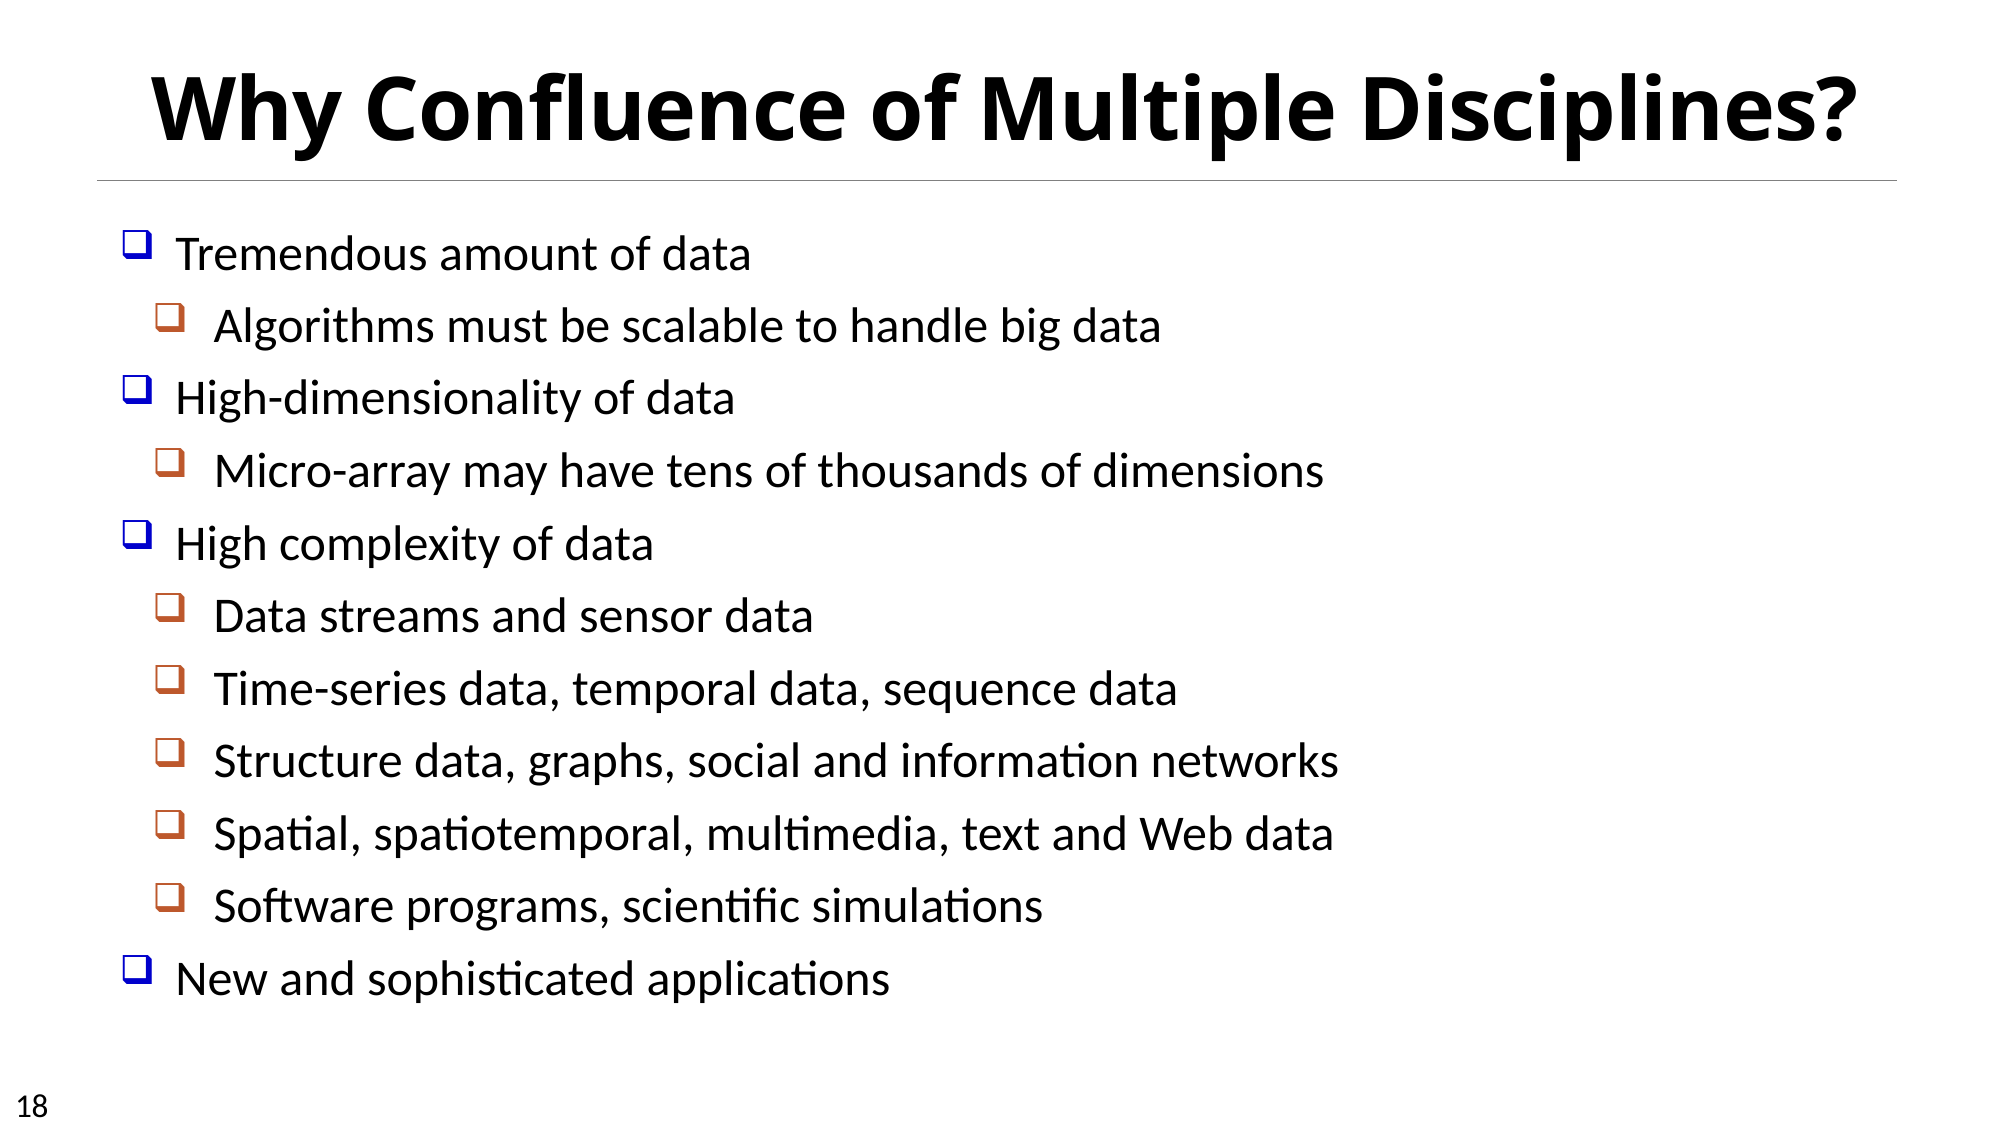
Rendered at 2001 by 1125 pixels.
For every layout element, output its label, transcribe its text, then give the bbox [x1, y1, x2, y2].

title Why Confluence of Multiple Disciplines? [104, 50, 1906, 178]
list Tremendous amount of data Algorithms must be scalable to handle big data High-dimensionality of data Micro-array may have tens of thousands of dimensions High complexity of data Data streams and sensor data Time-series data, temporal data, sequence data Structure data, graphs, social and information networks Spatial, spatiotemporal, multimedia, text and Web data Software programs, scientific simulations New and sophisticated applications [104, 212, 1892, 1063]
